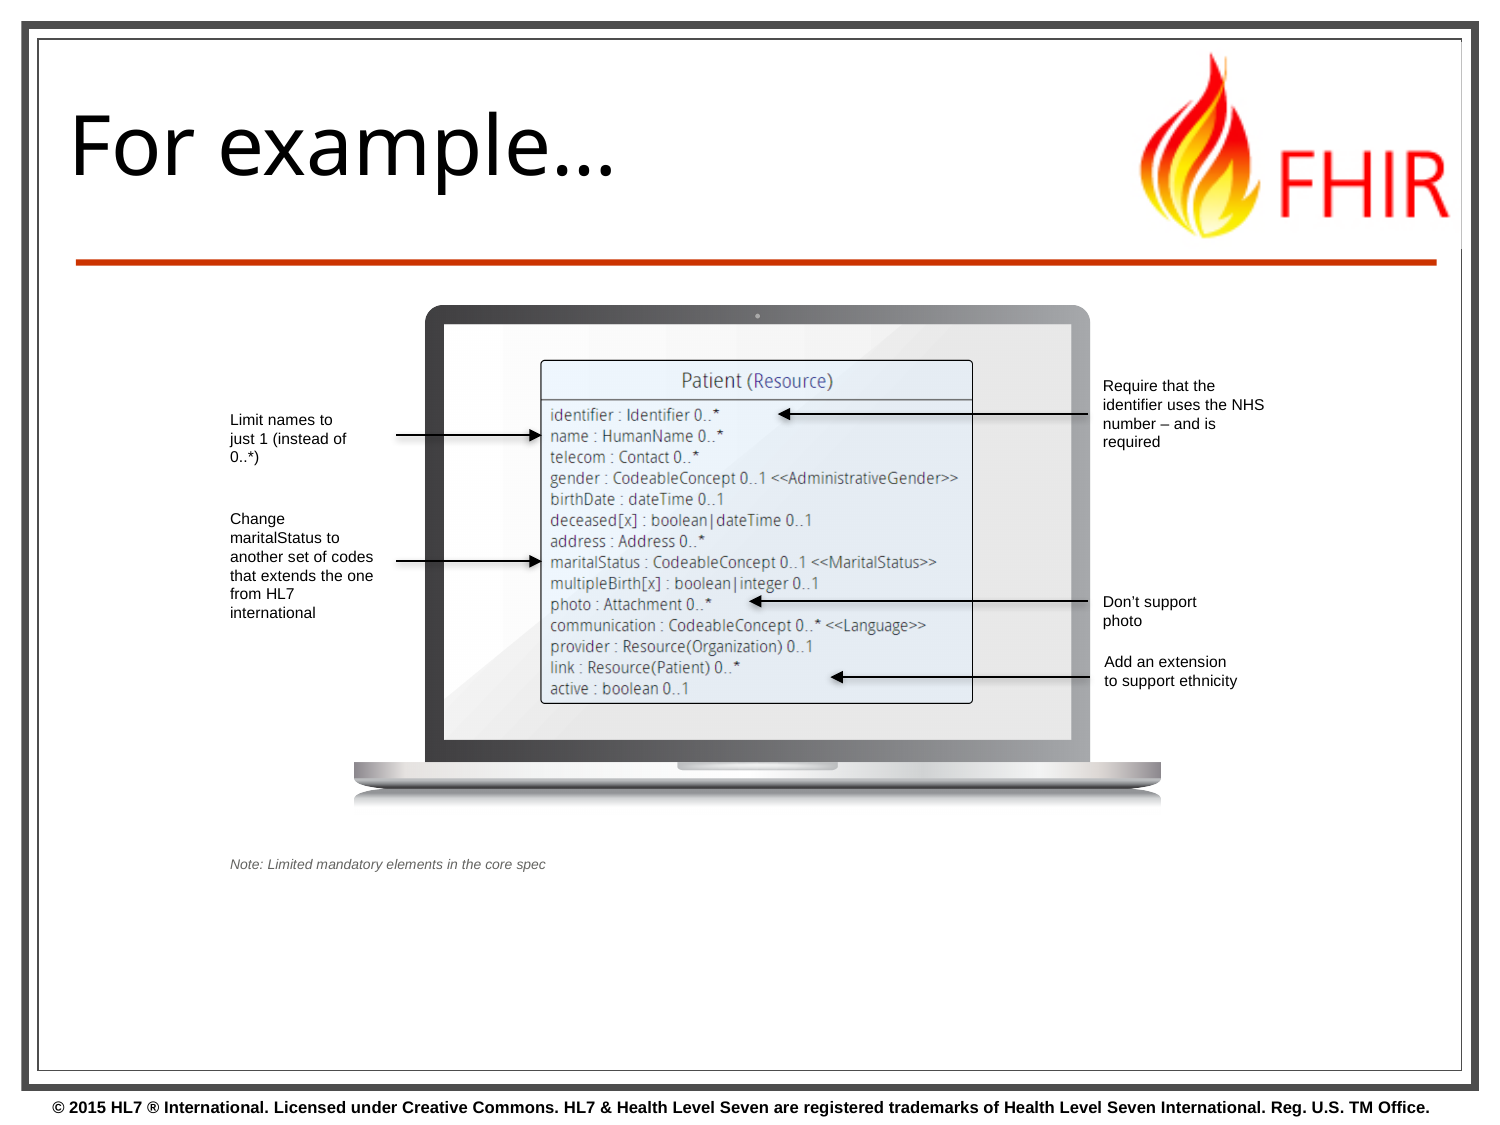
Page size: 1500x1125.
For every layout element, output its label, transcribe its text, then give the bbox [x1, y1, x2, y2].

text_box Limit names to just 1 (instead of 0..*) [215, 402, 349, 474]
text_box Add an extension to support ethnicity [1165, 644, 1278, 697]
text_box Change maritalStatus to another set of codes that extends the one from HL7 international [215, 501, 349, 630]
title For example… [53, 54, 1128, 249]
text_box Don’t support photo [1165, 584, 1250, 637]
text_box Require that the identifier uses the NHS number – and is required [1165, 368, 1290, 459]
picture [354, 305, 1161, 815]
picture [1128, 42, 1462, 249]
text_box Note: Limited mandatory elements in the core spec [215, 848, 778, 880]
